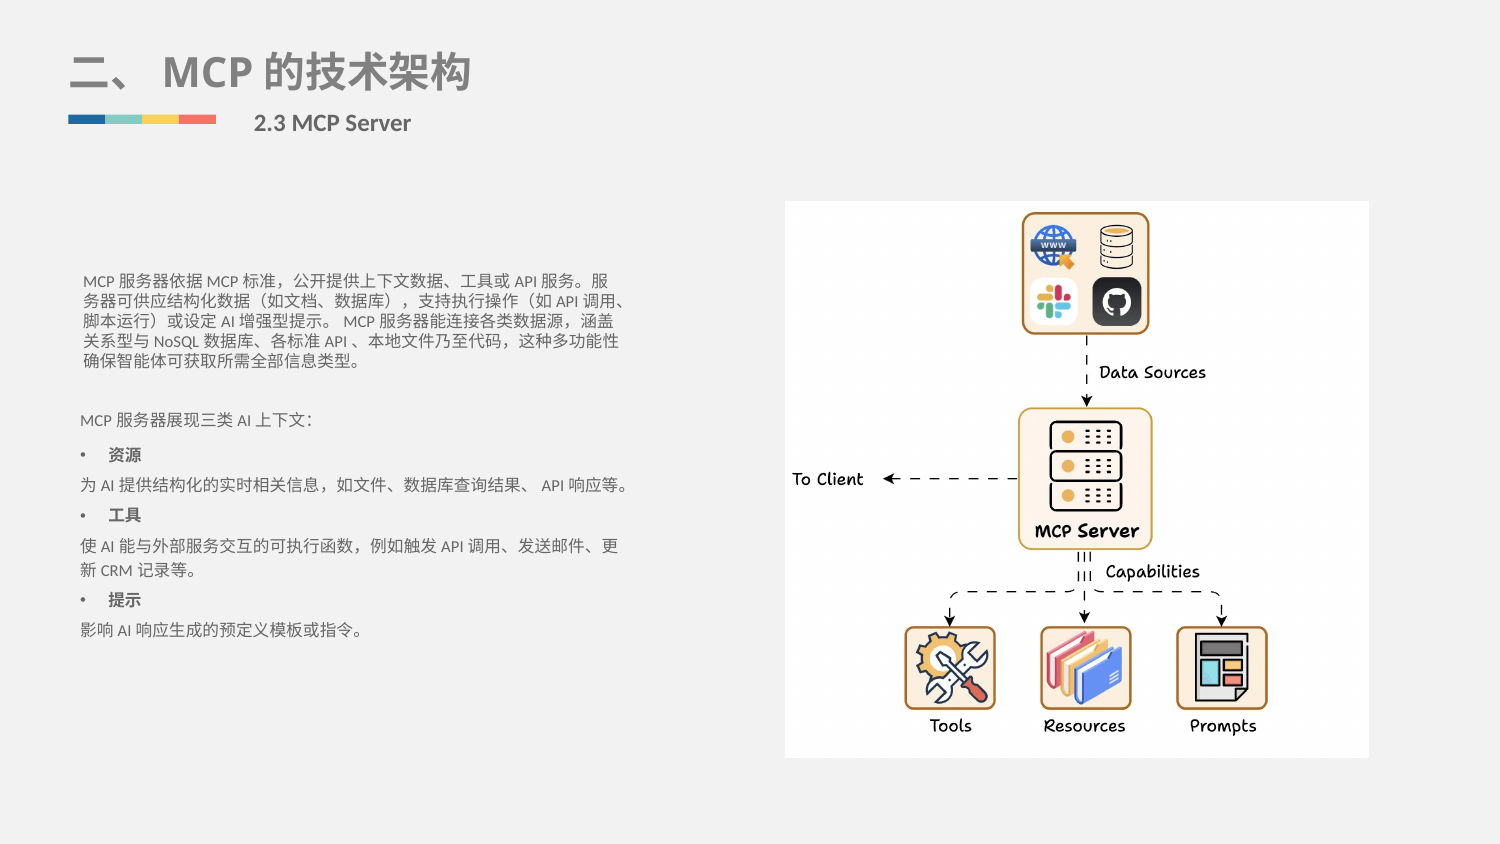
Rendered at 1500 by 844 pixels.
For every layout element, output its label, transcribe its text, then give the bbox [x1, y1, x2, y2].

text_box 二、MCP的技术架构 [68, 45, 524, 96]
text_box MCP服务器依据MCP标准，公开提供上下文数据、工具或API服务。服务器可供应结构化数据（如文档、数据库），支持执行操作（如API调用、脚本运行）或设定AI增强型提示。MCP服务器能连接各类数据源，涵盖关系型与NoSQL数据库、各标准API、本地文件乃至代码，这种多功能性确保智能体可获取所需全部信息类型。 [68, 263, 639, 378]
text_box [65, 397, 636, 649]
picture [785, 201, 1369, 759]
text_box 2.3 MCP Server [238, 93, 427, 145]
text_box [68, 114, 217, 125]
